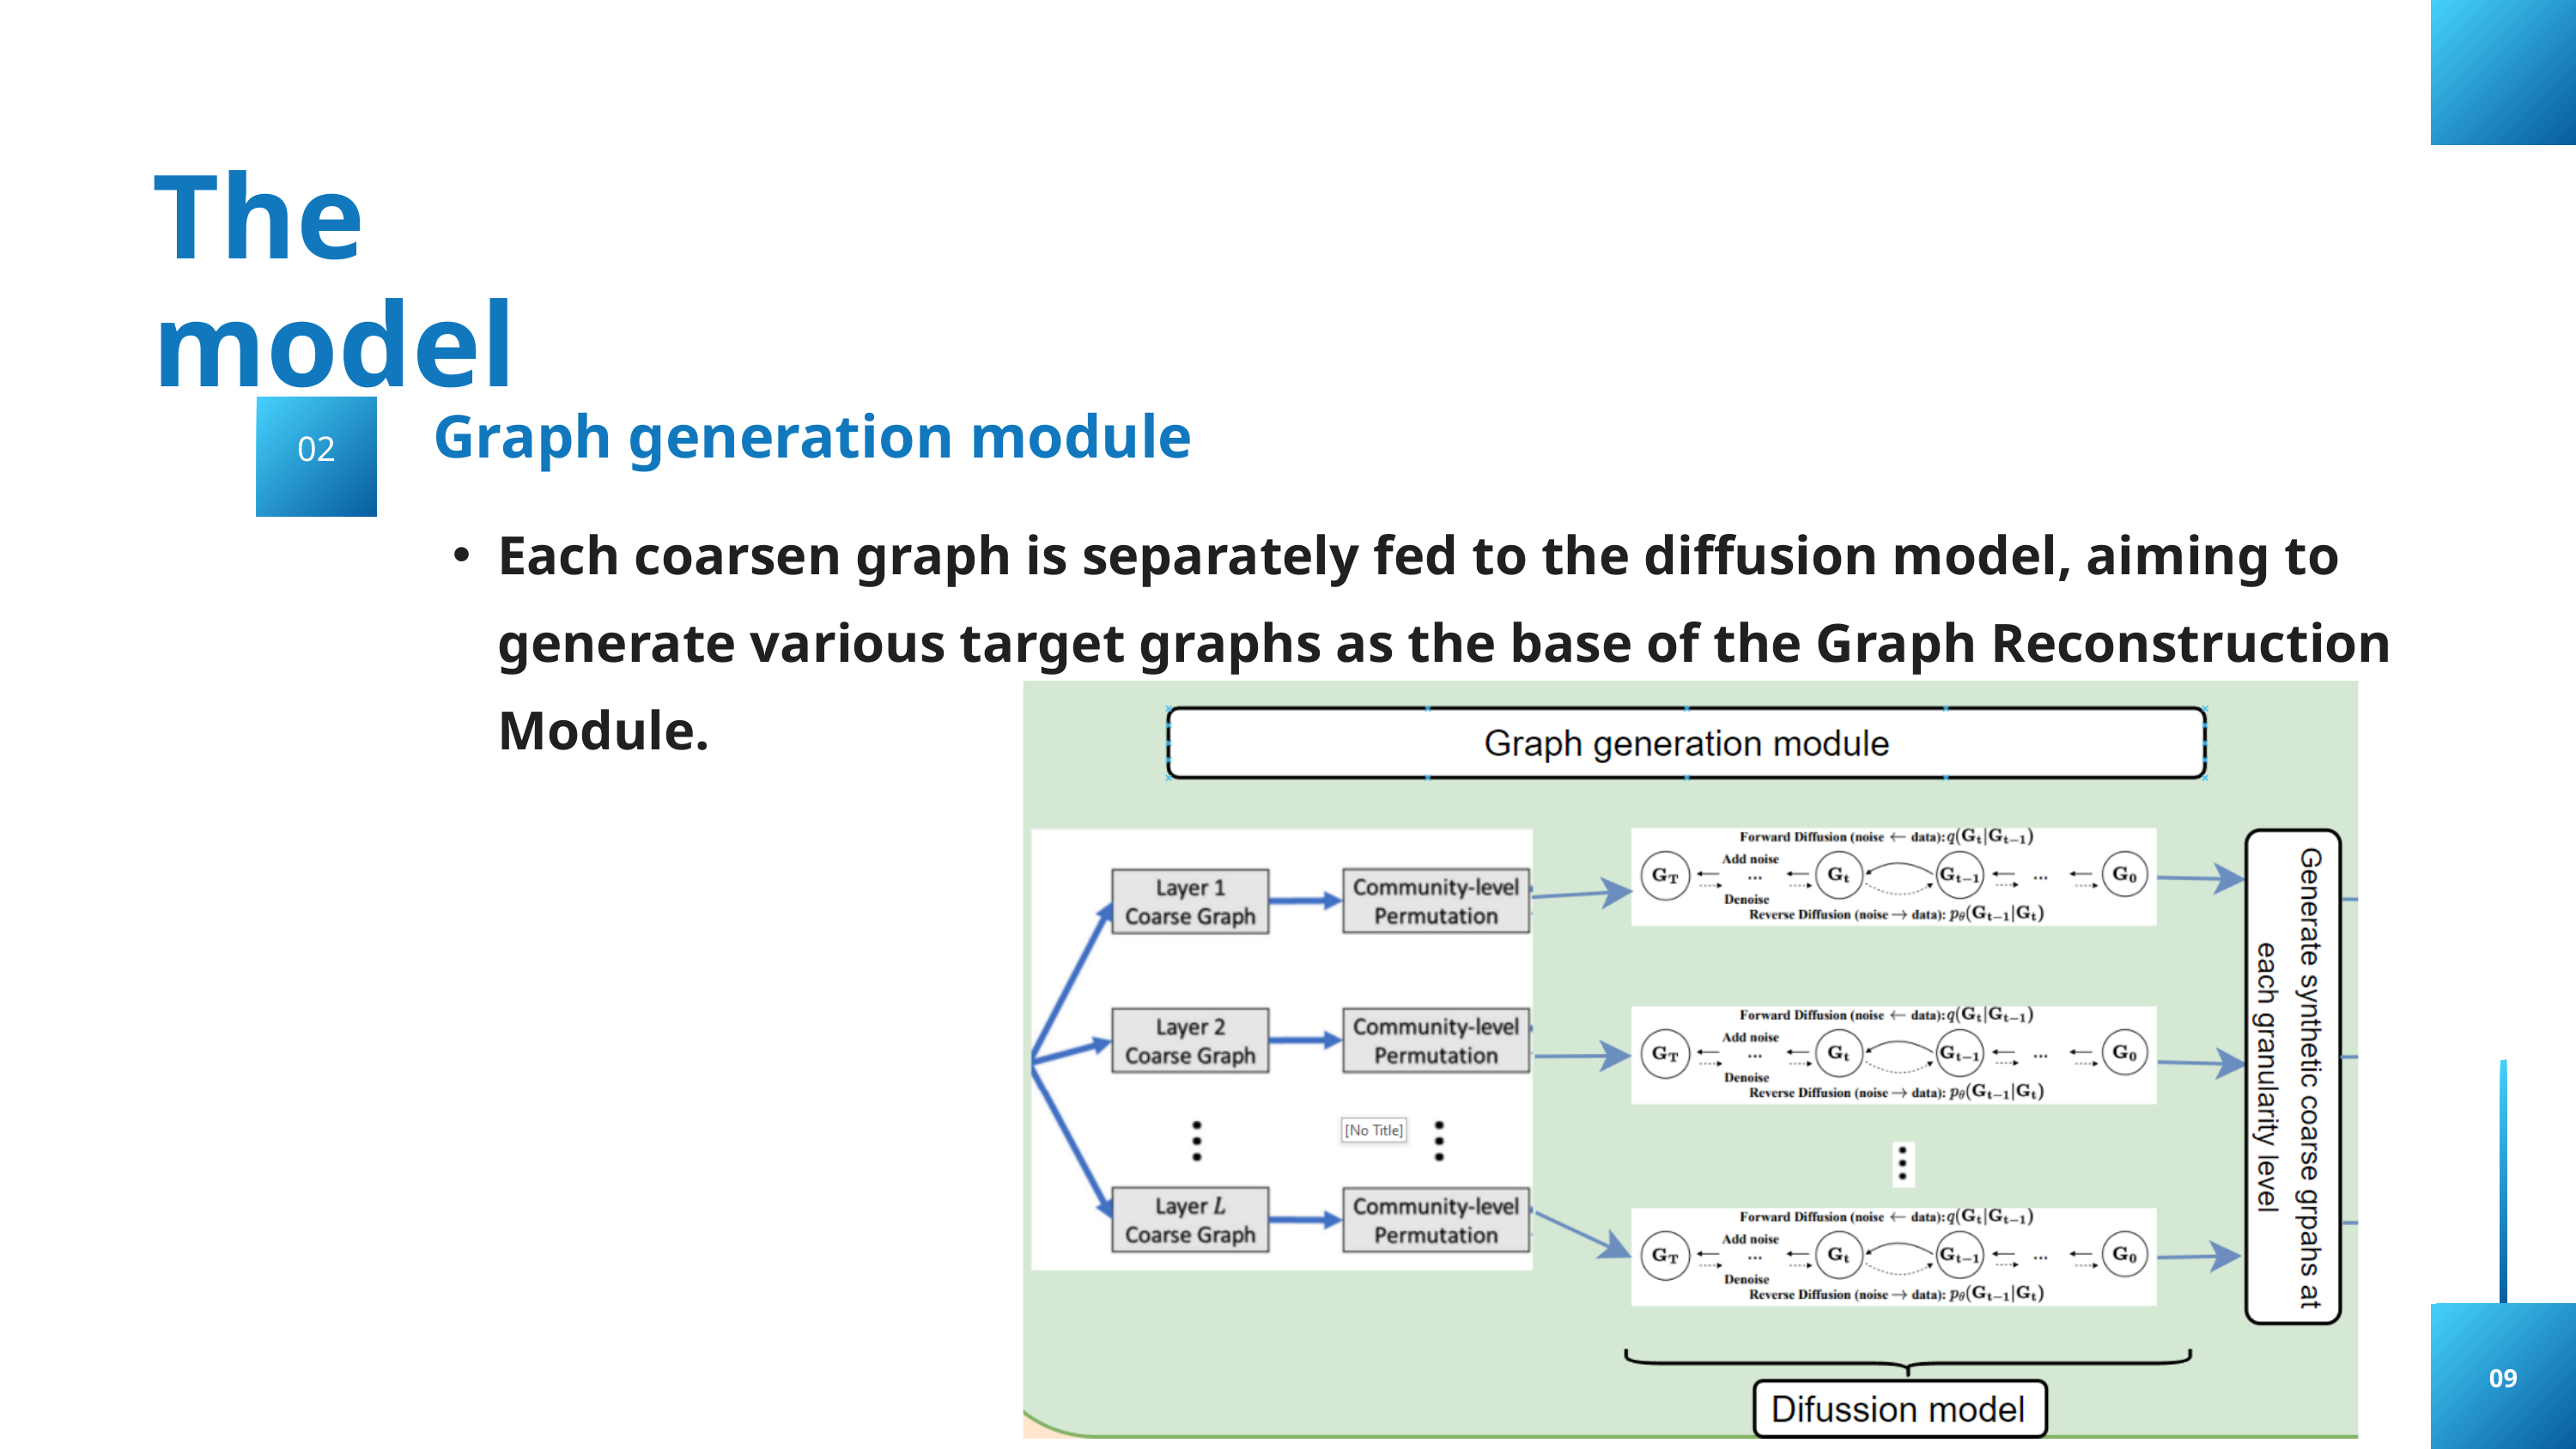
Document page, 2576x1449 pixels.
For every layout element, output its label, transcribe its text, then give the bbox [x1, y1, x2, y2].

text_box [2430, 1303, 2576, 1449]
text_box [1023, 761, 2359, 1439]
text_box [2430, 0, 2576, 145]
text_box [256, 397, 377, 518]
text_box Graph generation module [433, 387, 1336, 497]
text_box Each coarsen graph is separately fed to the diffusion model, aiming to generate various target graphs as the base of the Graph Reconstruction Module. [407, 497, 2507, 761]
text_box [2500, 1059, 2507, 1302]
text_box The model [152, 154, 734, 538]
